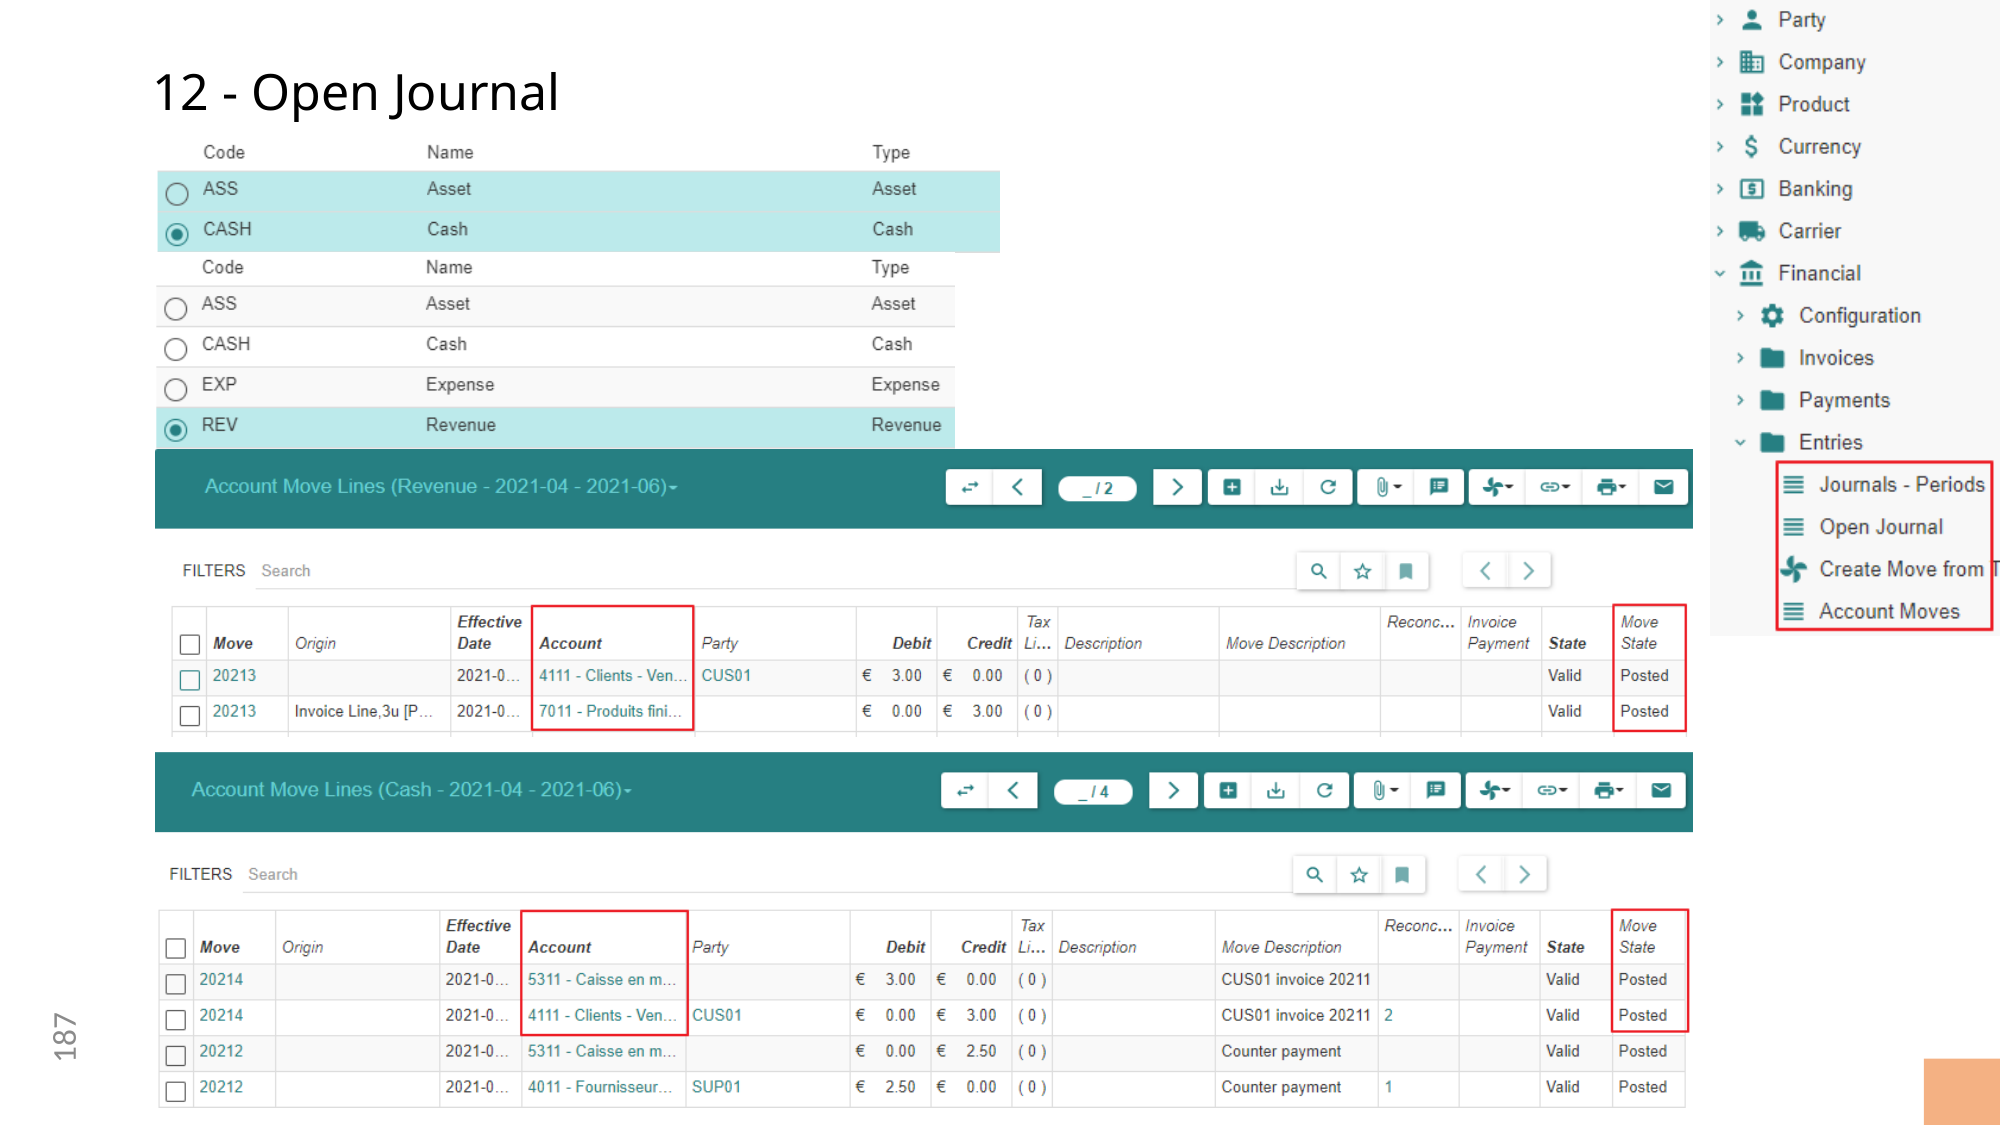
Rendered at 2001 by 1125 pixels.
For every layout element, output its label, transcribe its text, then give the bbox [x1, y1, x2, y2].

picture [139, 129, 1693, 737]
picture [155, 751, 1693, 1108]
text_box [1923, 1058, 2000, 1125]
picture [1710, 0, 2000, 636]
slide_number 187 [32, 969, 93, 1108]
title 12 - Open Journal [137, 59, 1710, 136]
